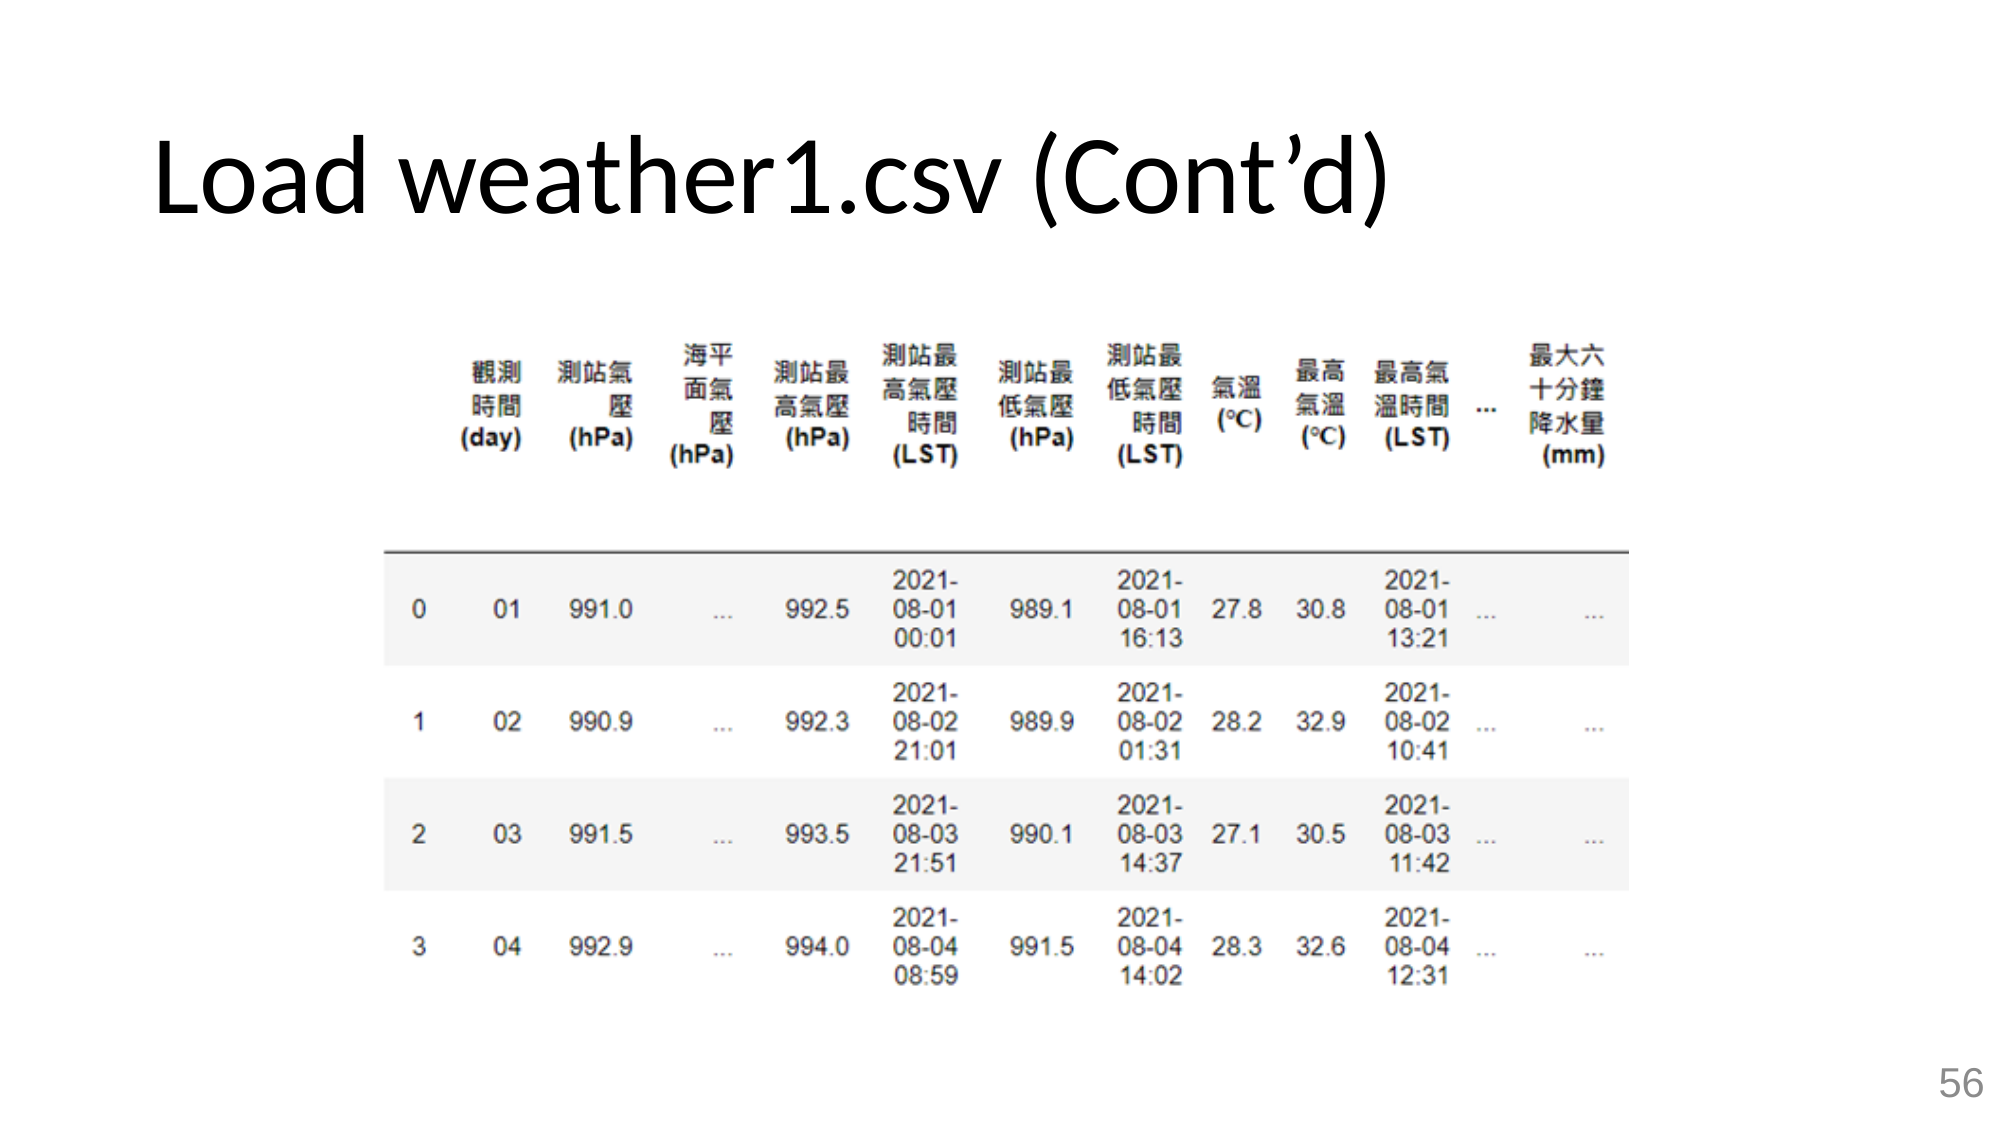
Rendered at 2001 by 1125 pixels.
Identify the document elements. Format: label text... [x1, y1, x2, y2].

slide_number 56 [1550, 1050, 2000, 1111]
picture [371, 327, 1629, 1001]
title Load weather1.csv (Cont’d) [137, 59, 1863, 278]
